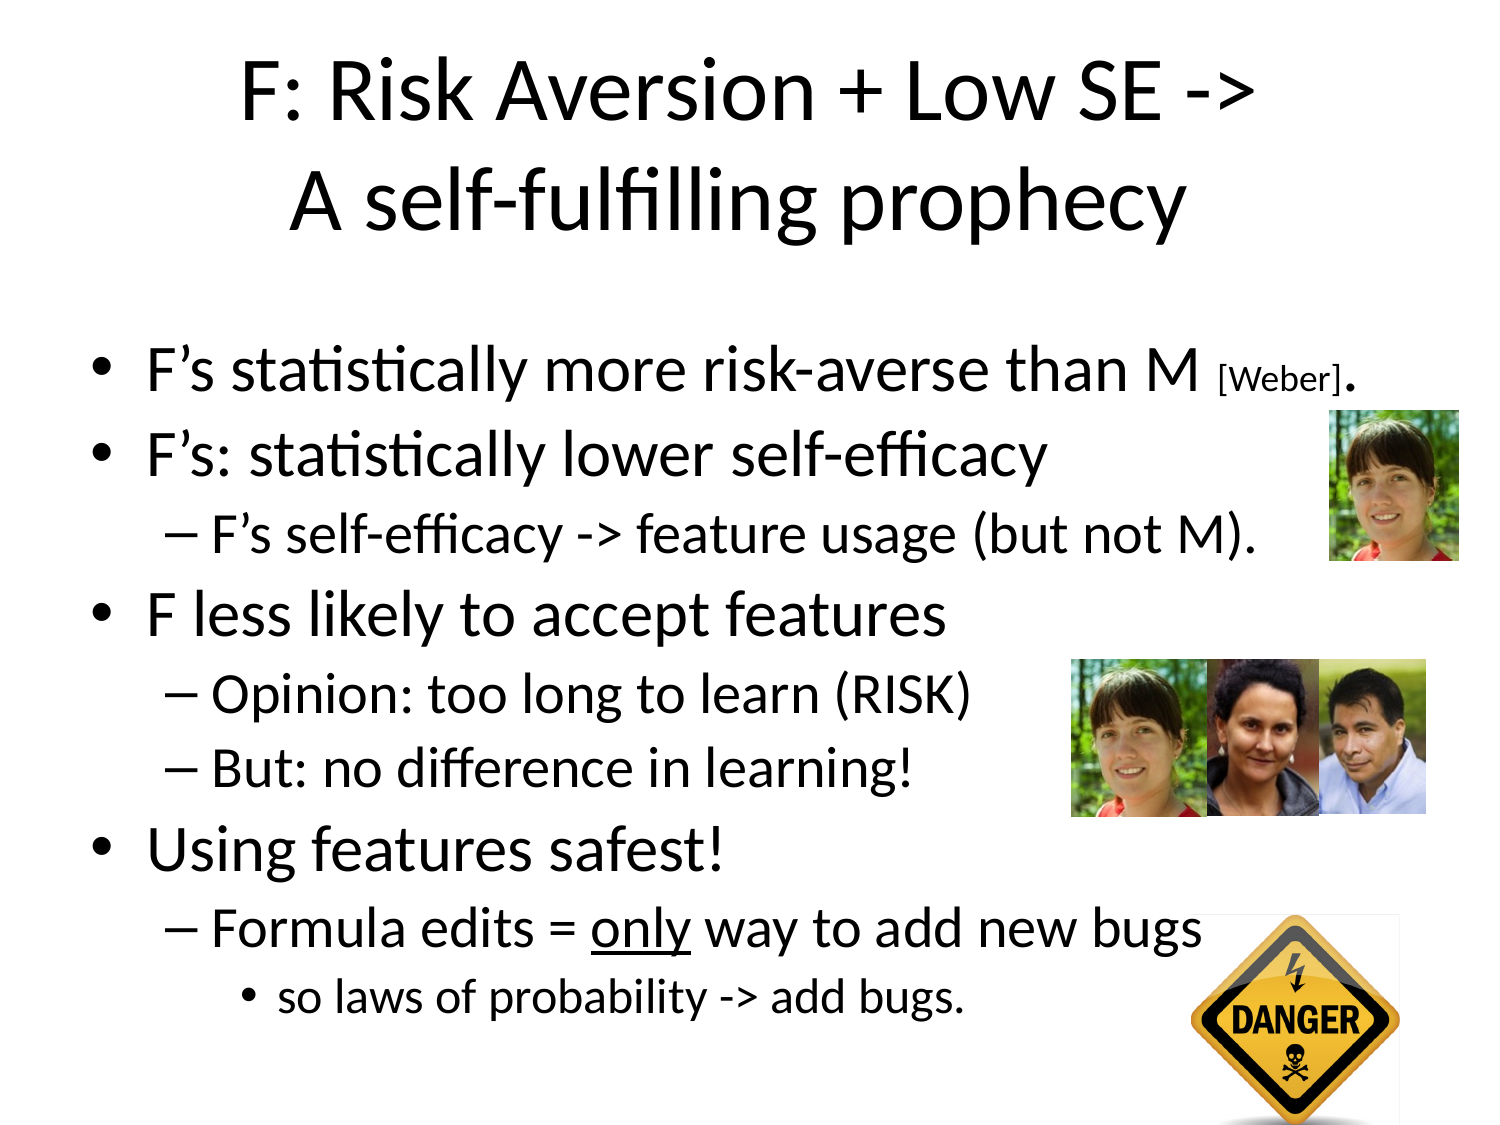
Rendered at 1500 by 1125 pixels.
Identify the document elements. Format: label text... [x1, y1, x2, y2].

list F’s statistically more risk-averse than M [Weber]. F’s: statistically lower self-efficacy F’s self-efficacy -> feature usage (but not M). F less likely to accept features Opinion: too long to learn (RISK) But: no difference in learning! Using features safest! Formula edits = only way to add new bugs so laws of probability -> add bugs. [75, 326, 1425, 1069]
picture [1071, 659, 1207, 818]
picture [1329, 409, 1459, 561]
title F: Risk Aversion + Low SE -> A self-fulfilling prophecy [75, 45, 1425, 233]
picture [1190, 914, 1400, 1125]
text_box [1208, 659, 1426, 817]
